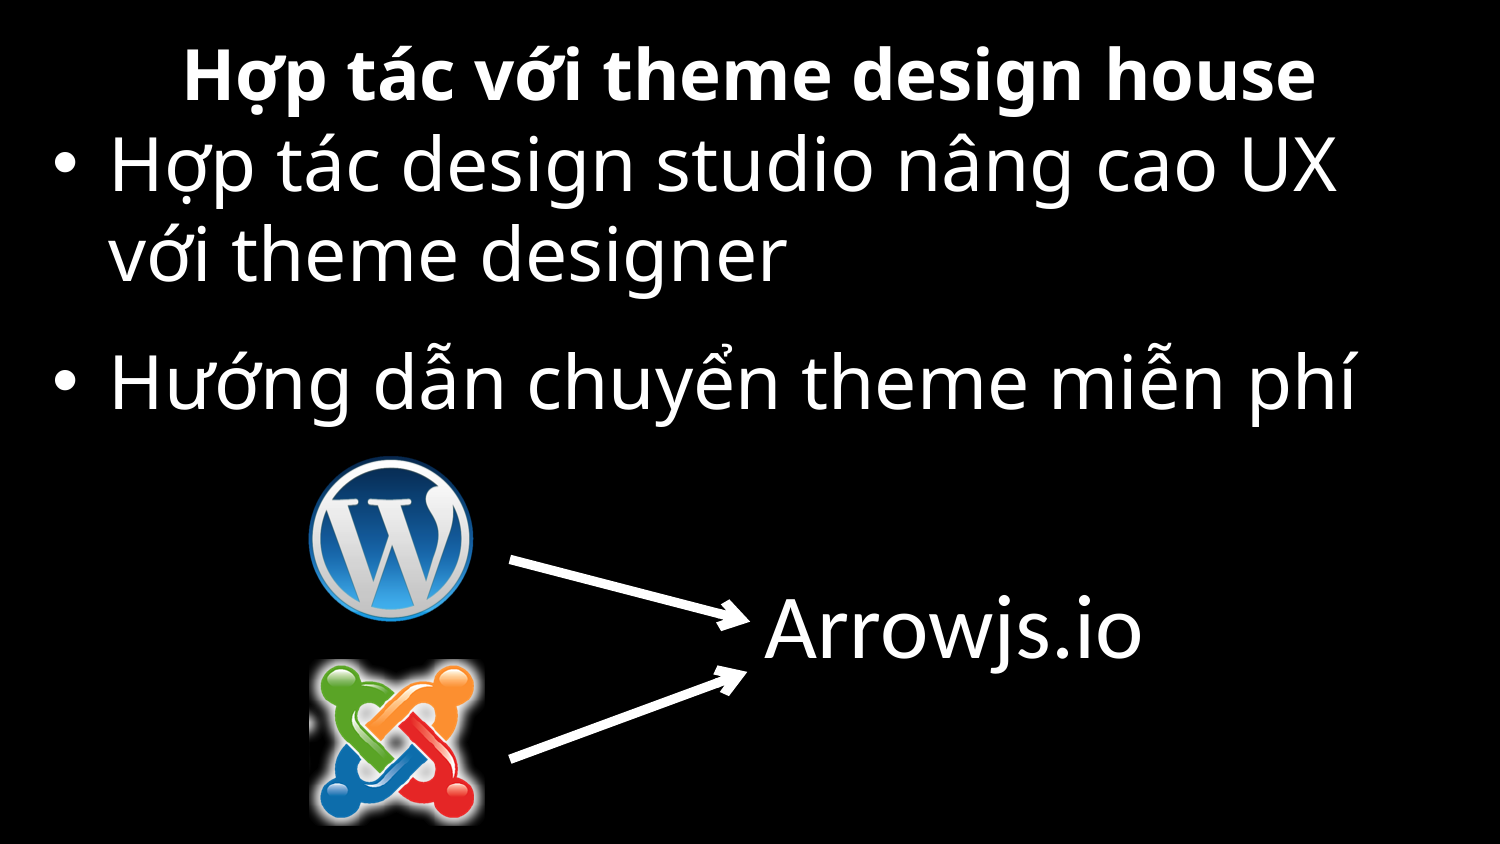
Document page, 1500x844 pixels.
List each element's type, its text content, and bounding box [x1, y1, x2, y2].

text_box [509, 559, 748, 623]
text_box Arrowjs.io [750, 559, 1160, 684]
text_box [509, 671, 748, 760]
list Hợp tác design studio nâng cao UX với theme designer Hướng dẫn chuyển theme miễn phí [37, 122, 1463, 435]
text_box Hợp tác với theme design house [37, 21, 1463, 122]
picture [309, 659, 485, 827]
picture [297, 446, 486, 635]
